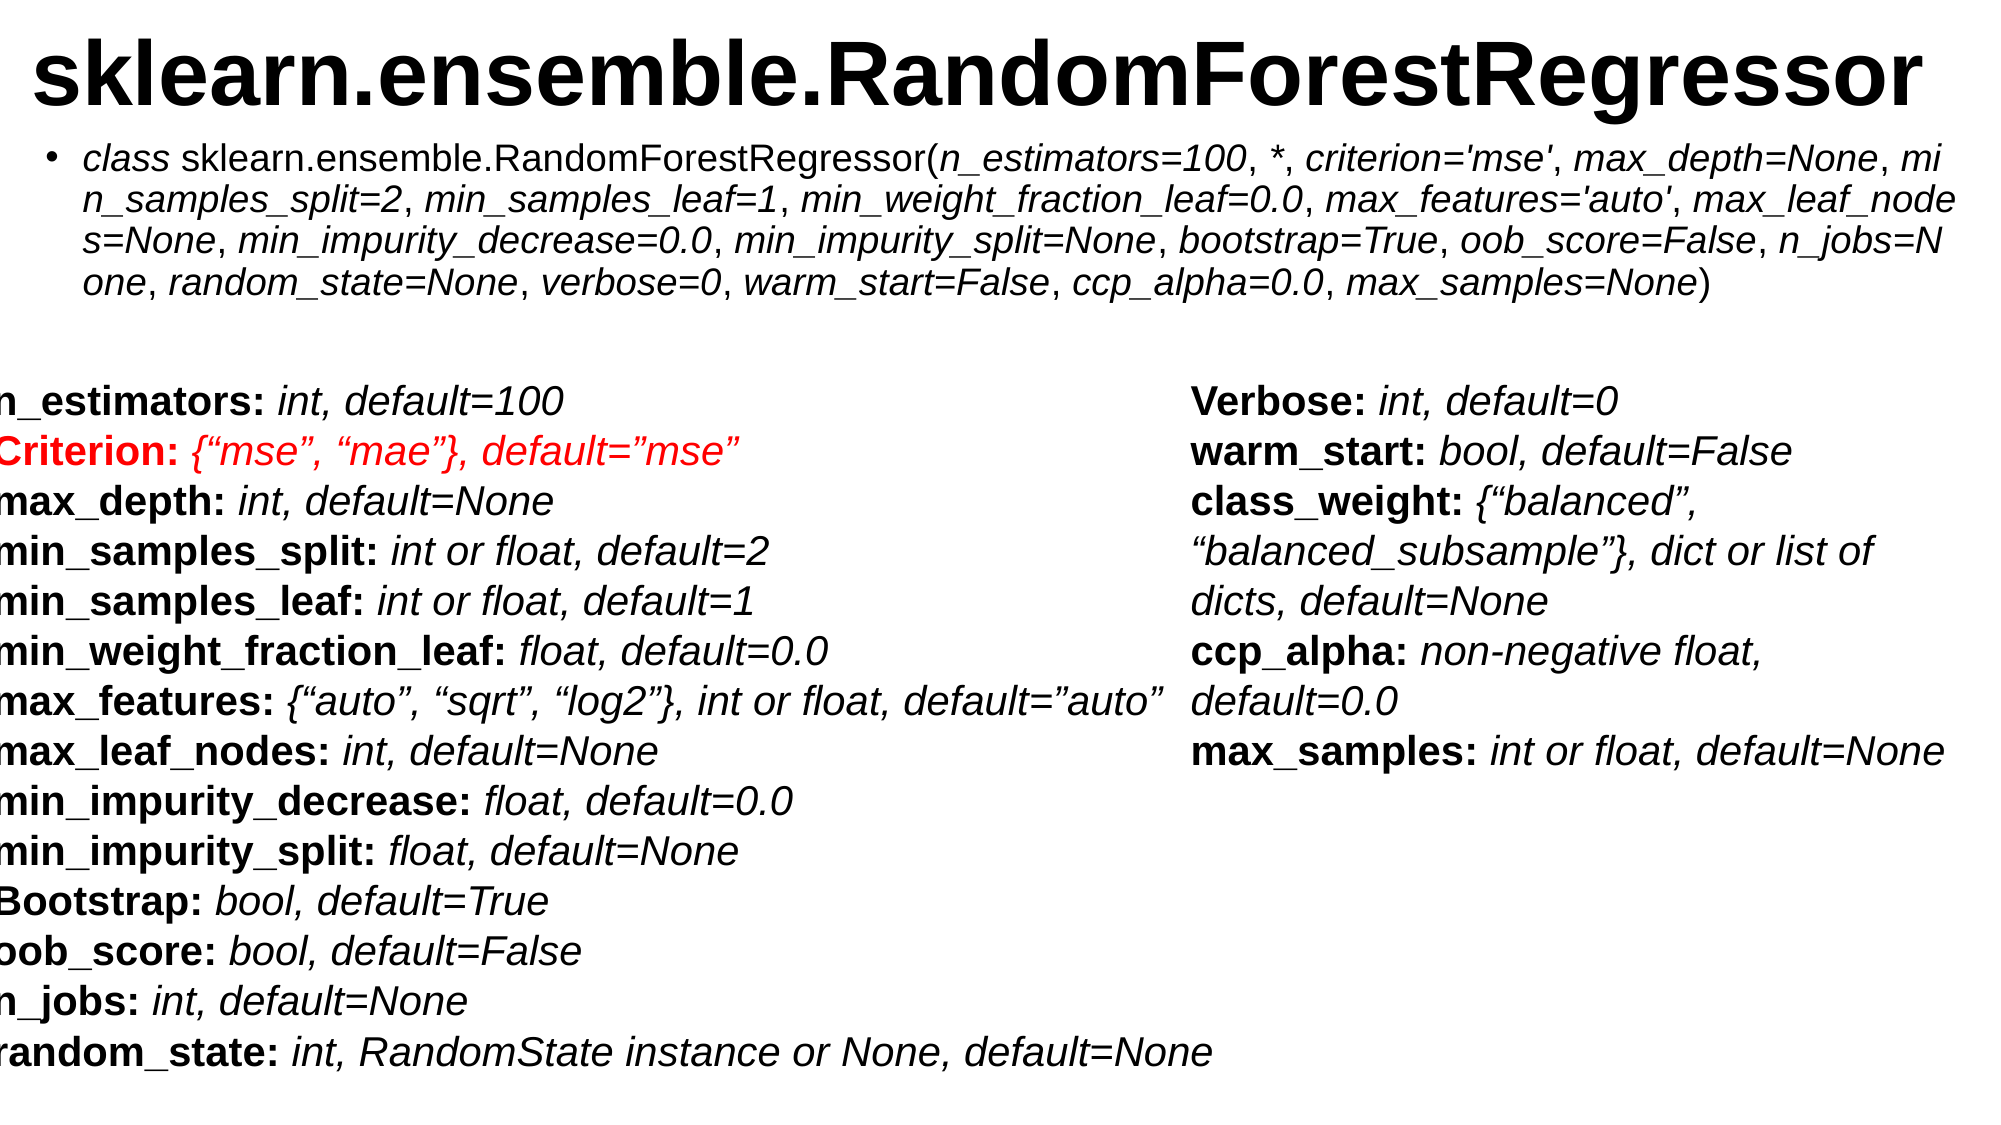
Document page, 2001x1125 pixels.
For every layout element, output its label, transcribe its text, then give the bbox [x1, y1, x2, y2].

text_box Verbose: int, default=0 warm_start: bool, default=False class_weight: {“balanced”, “balanced_subsample”}, dict or list of dicts, default=None ccp_alpha: non-negative float, default=0.0 max_samples: int or float, default=None [1175, 366, 1977, 782]
text_box n_estimators: int, default=100 Criterion: {“mse”, “mae”}, default=”mse” max_depth: int, default=None min_samples_split: int or float, default=2 min_samples_leaf: int or float, default=1 min_weight_fraction_leaf: float, default=0.0 max_features: {“auto”, “sqrt”, “log2”}, int or float, default=”auto” max_leaf_nodes: int, default=None min_impurity_decrease: float, default=0.0 min_impurity_split: float, default=None Bootstrap: bool, default=True oob_score: bool, default=False n_jobs: int, default=None random_state: int, RandomState instance or None, default=None [0, 366, 1229, 1082]
list class sklearn.ensemble.RandomForestRegressor(n_estimators=100, *, criterion='mse', max_depth=None, min_samples_split=2, min_samples_leaf=1, min_weight_fraction_leaf=0.0, max_features='auto', max_leaf_nodes=None, min_impurity_decrease=0.0, min_impurity_split=None, bootstrap=True, oob_score=False, n_jobs=None, random_state=None, verbose=0, warm_start=False, ccp_alpha=0.0, max_samples=None) [30, 130, 1977, 339]
title sklearn.ensemble.RandomForestRegressor [16, 0, 1977, 185]
